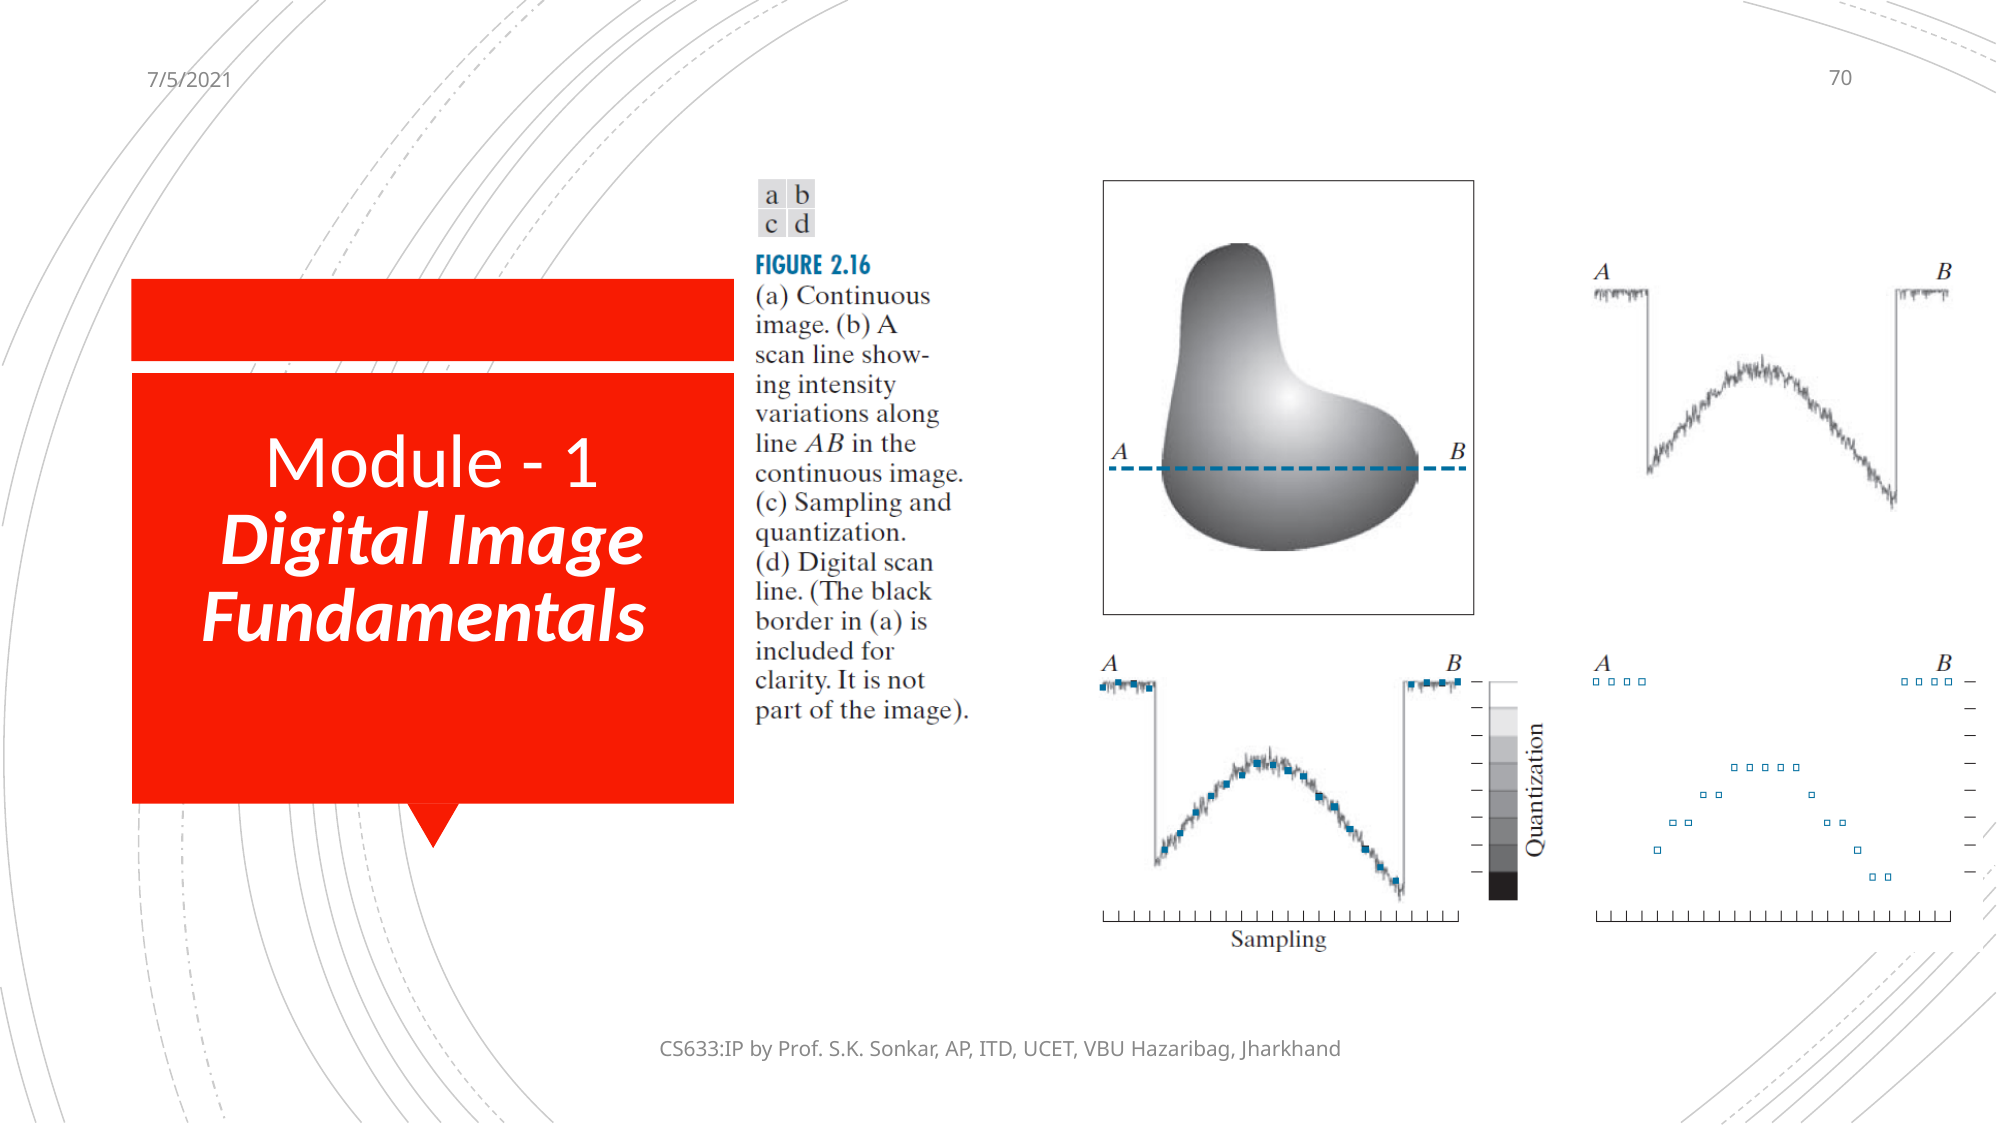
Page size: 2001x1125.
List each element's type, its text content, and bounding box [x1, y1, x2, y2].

title Module - 1 Digital Image Fundamentals [145, 385, 720, 789]
slide_number ‹#› [1717, 52, 1868, 105]
picture [751, 174, 1983, 952]
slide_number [131, 52, 732, 105]
footer CS633:IP by Prof. S.K. Sonkar, AP, ITD, UCET, VBU Hazaribag, Jharkhand [131, 1021, 1869, 1074]
